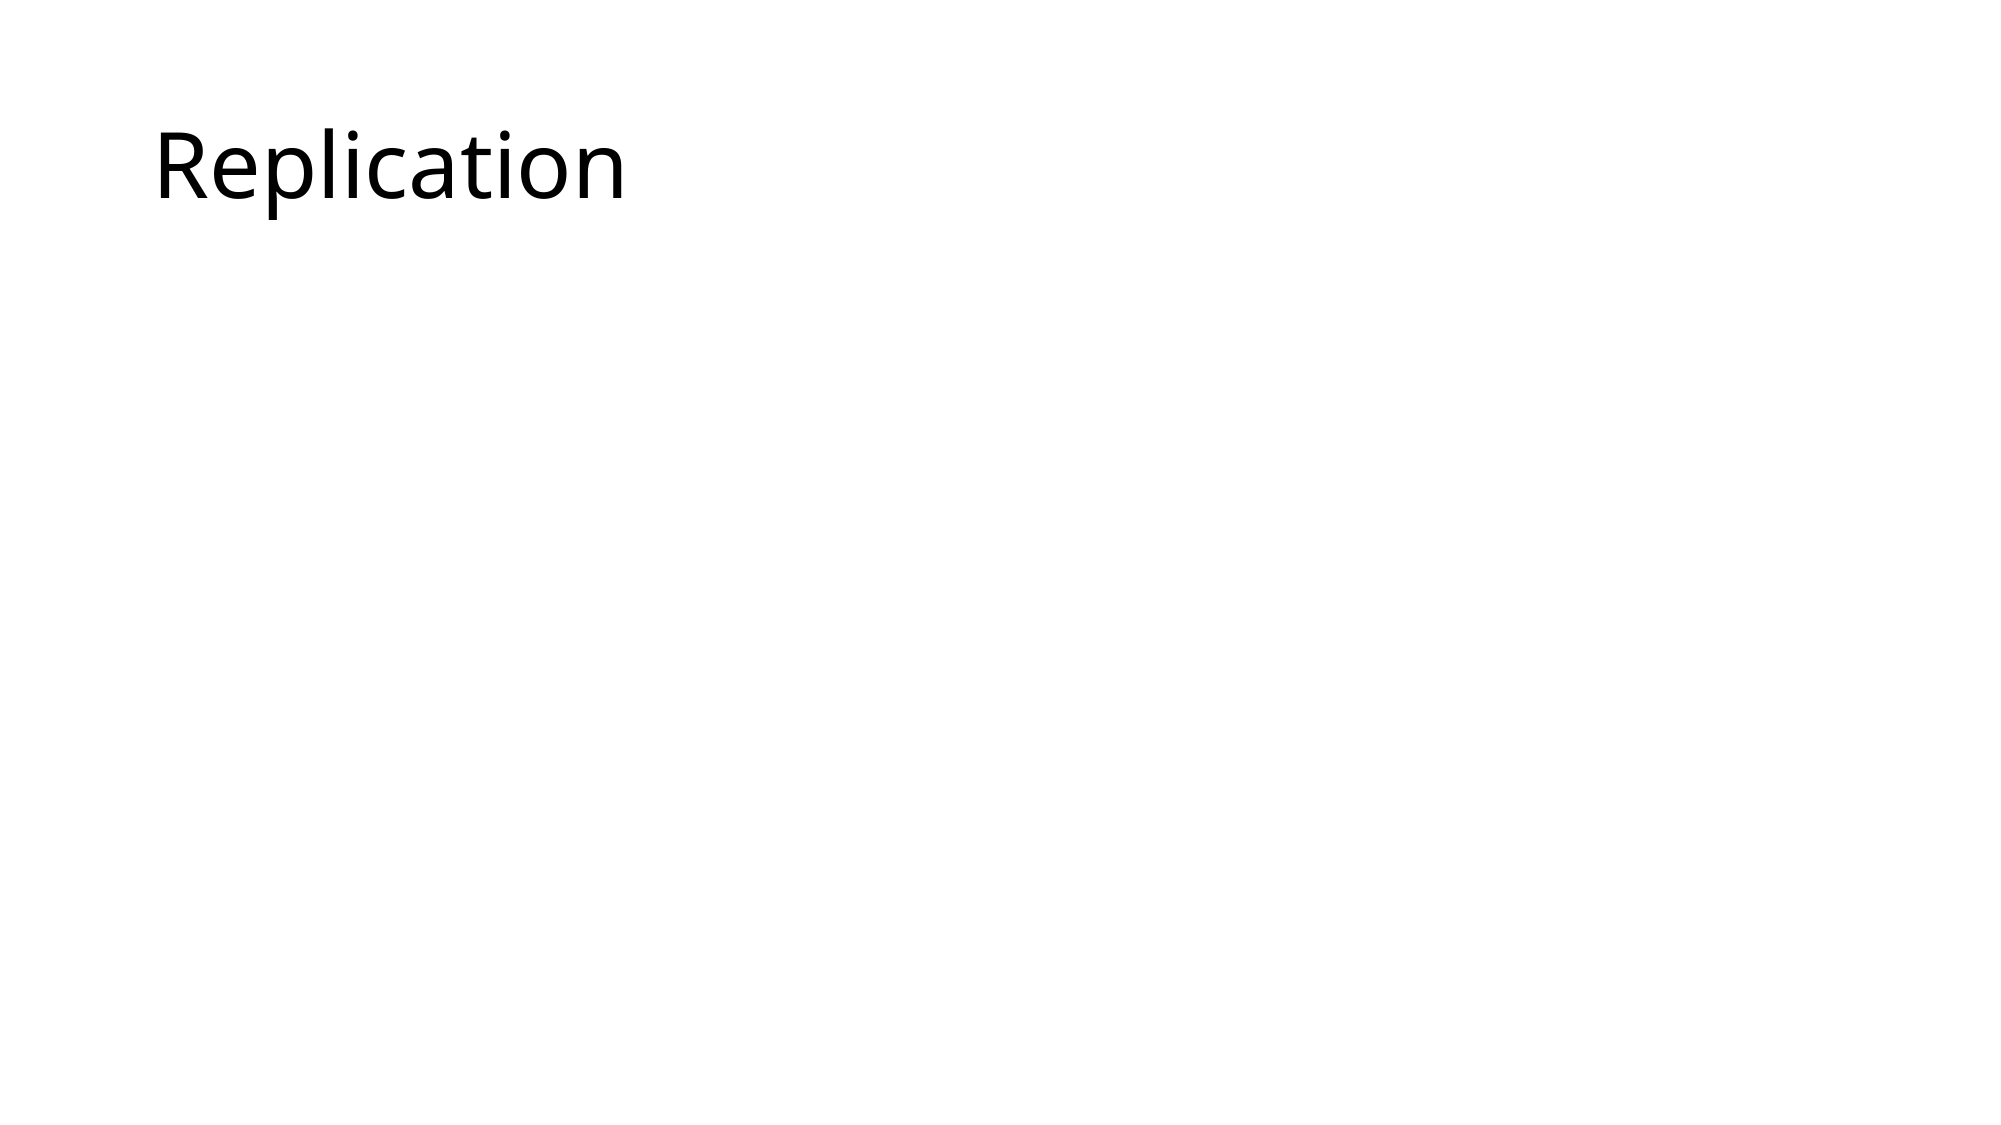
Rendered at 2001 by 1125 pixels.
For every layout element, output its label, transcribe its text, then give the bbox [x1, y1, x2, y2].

title Replication [137, 59, 1863, 278]
